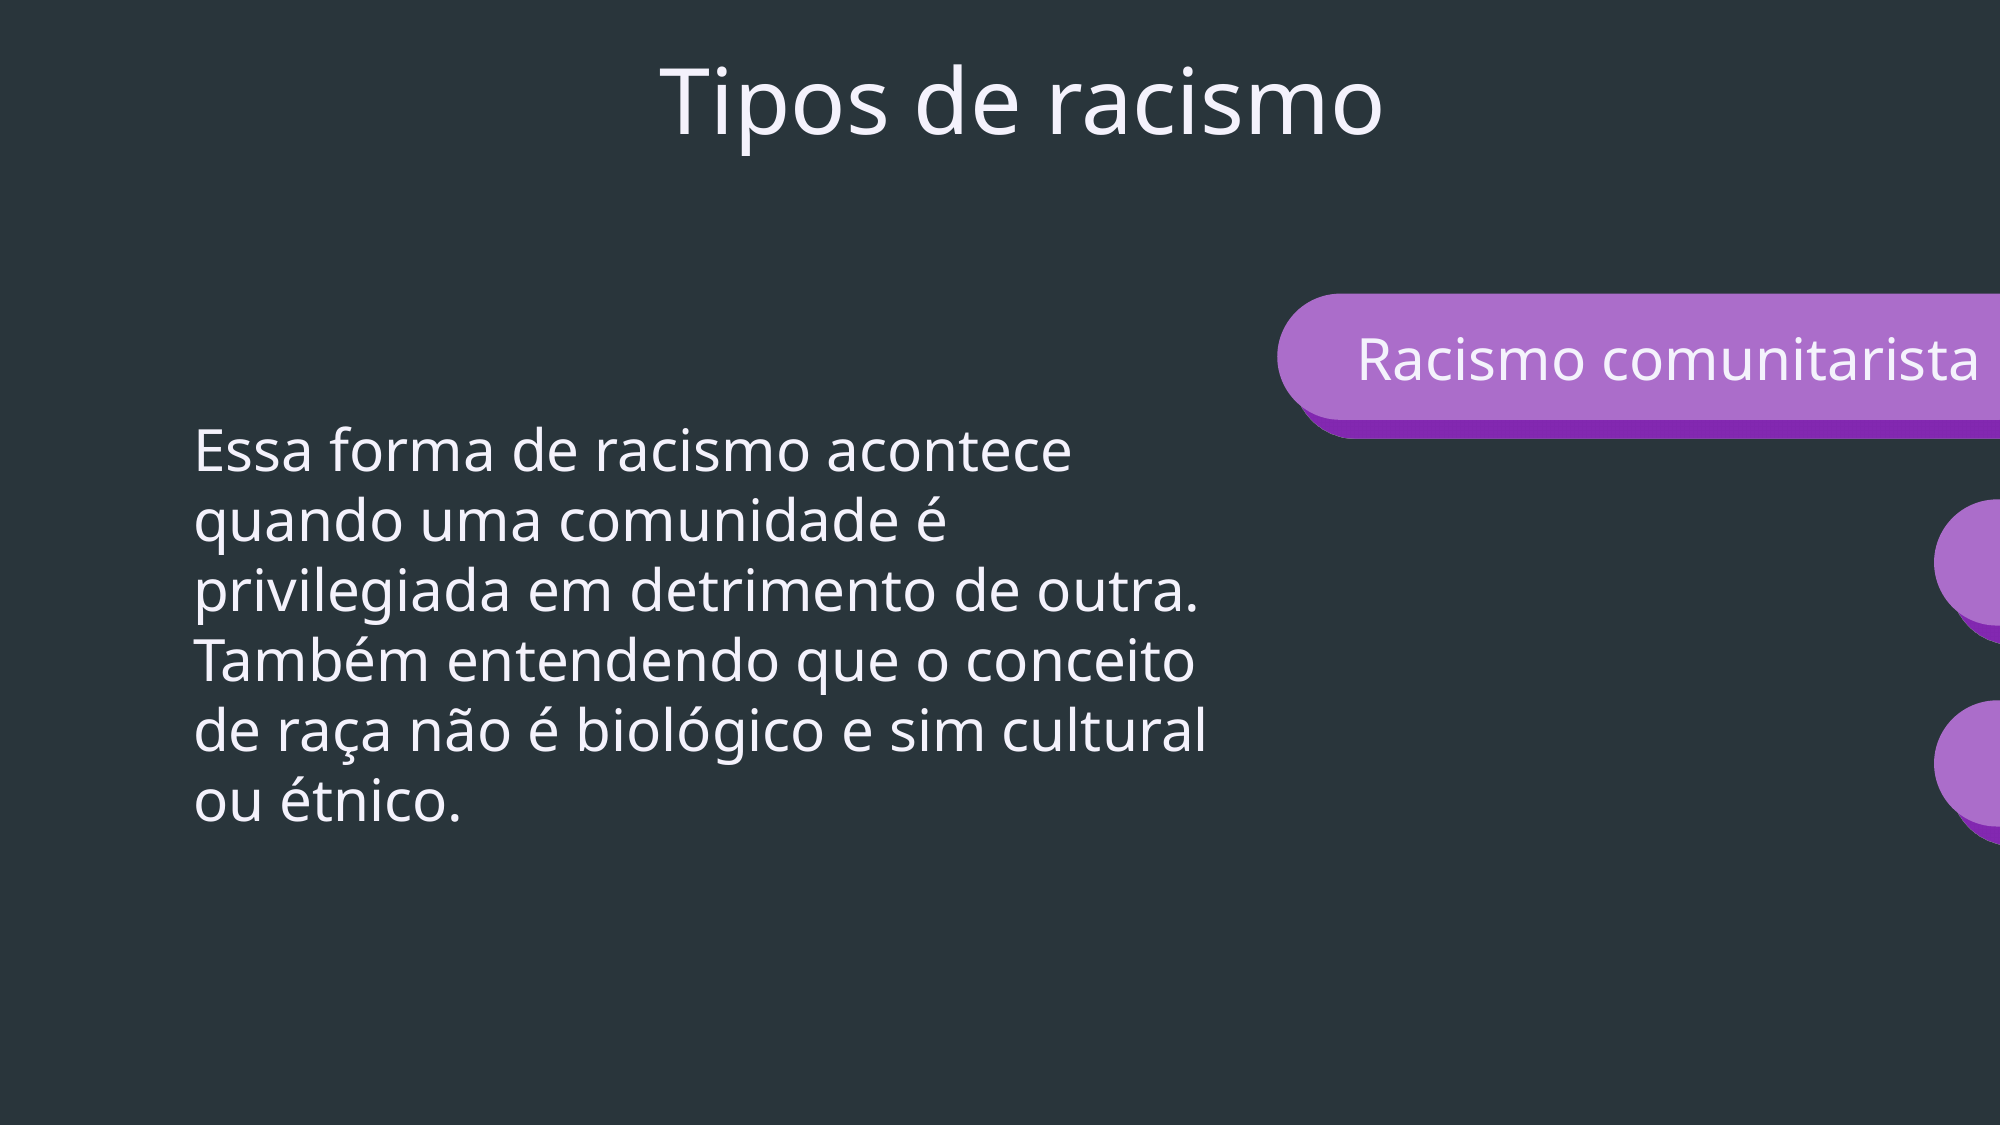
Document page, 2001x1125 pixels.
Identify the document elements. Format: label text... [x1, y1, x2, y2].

text_box Racismo ecológico [1933, 498, 2000, 627]
text_box Tipos de racismo [644, 35, 1402, 161]
text_box Essa forma de racismo acontece quando uma comunidade é privilegiada em detrimento de outra. Também entendendo que o conceito de raça não é biológico e sim cultural ou étnico. [178, 405, 1268, 841]
text_box Racismo estrutural [1933, 699, 2000, 828]
text_box Racismo comunitarista [1276, 292, 2000, 421]
